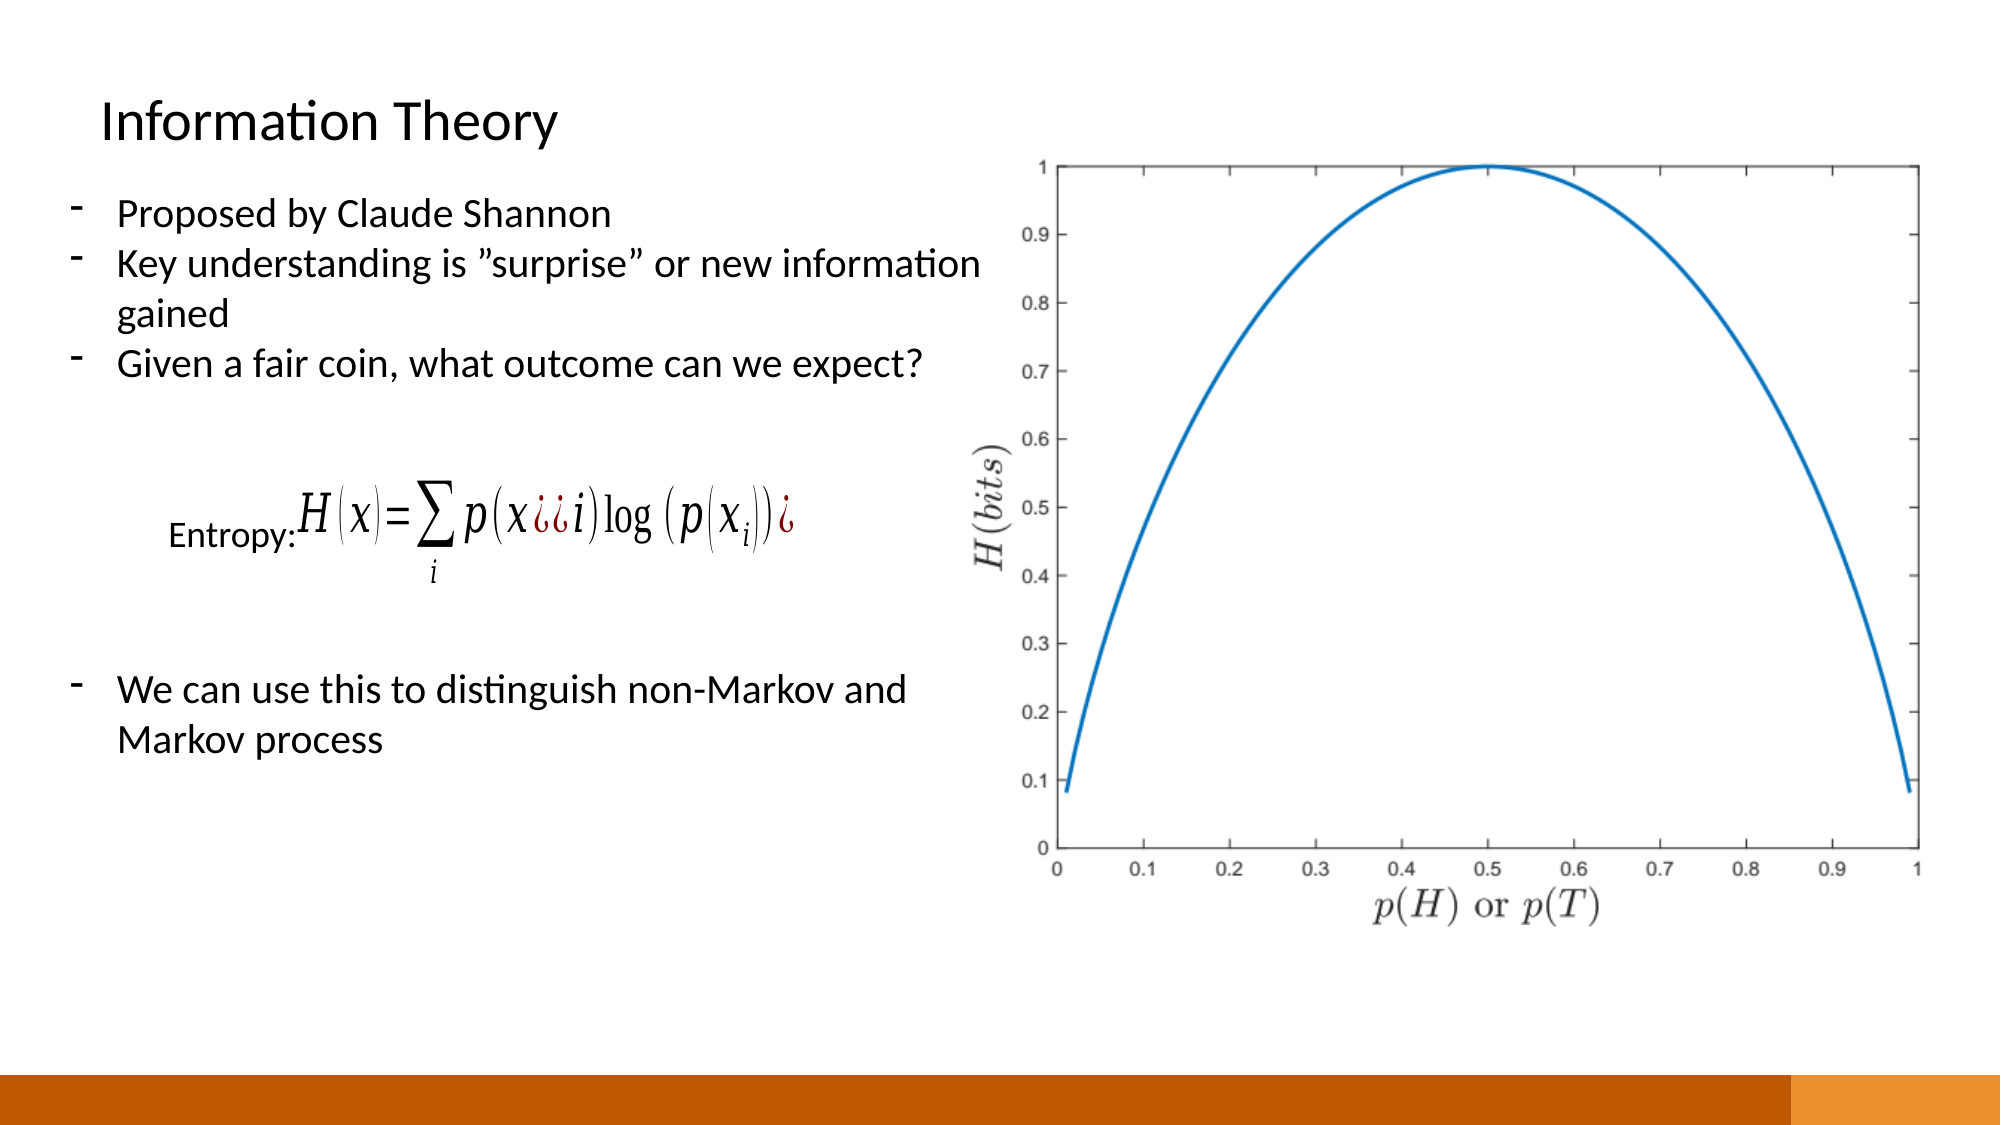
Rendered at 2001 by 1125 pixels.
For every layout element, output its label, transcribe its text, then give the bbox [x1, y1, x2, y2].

text_box Information Theory [85, 74, 1201, 159]
text_box [1791, 1075, 2000, 1125]
text_box We can use this to distinguish non-Markov and Markov process [55, 654, 913, 820]
text_box Entropy: [153, 503, 321, 563]
text_box [0, 1075, 1791, 1125]
text_box Proposed by Claude Shannon Key understanding is ”surprise” or new information gained Given a fair coin, what outcome can we expect? [55, 177, 913, 393]
picture [913, 104, 2000, 937]
